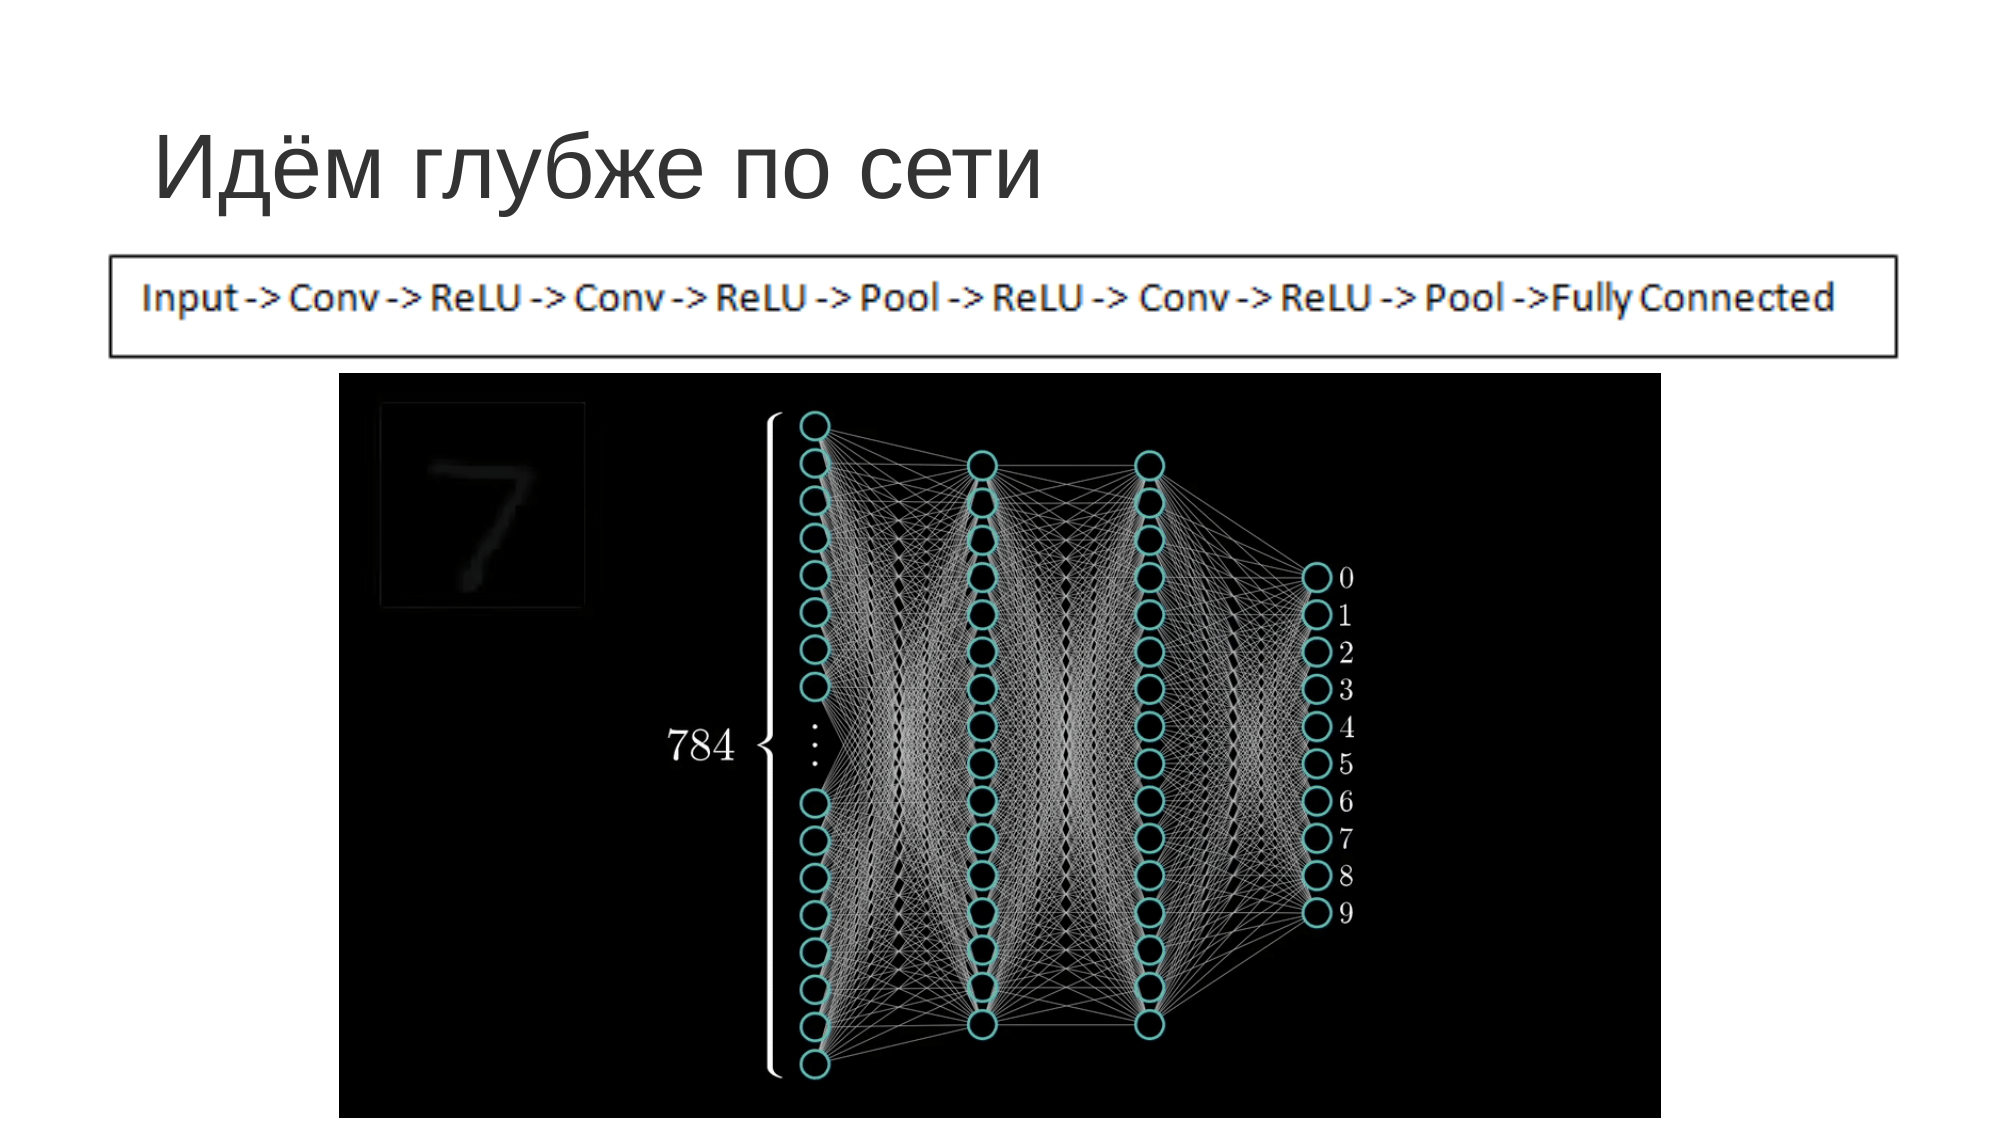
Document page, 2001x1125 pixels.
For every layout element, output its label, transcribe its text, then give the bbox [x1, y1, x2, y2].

title Идём глубже по сети [137, 59, 1863, 238]
picture [339, 373, 1661, 1118]
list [59, 238, 1940, 374]
